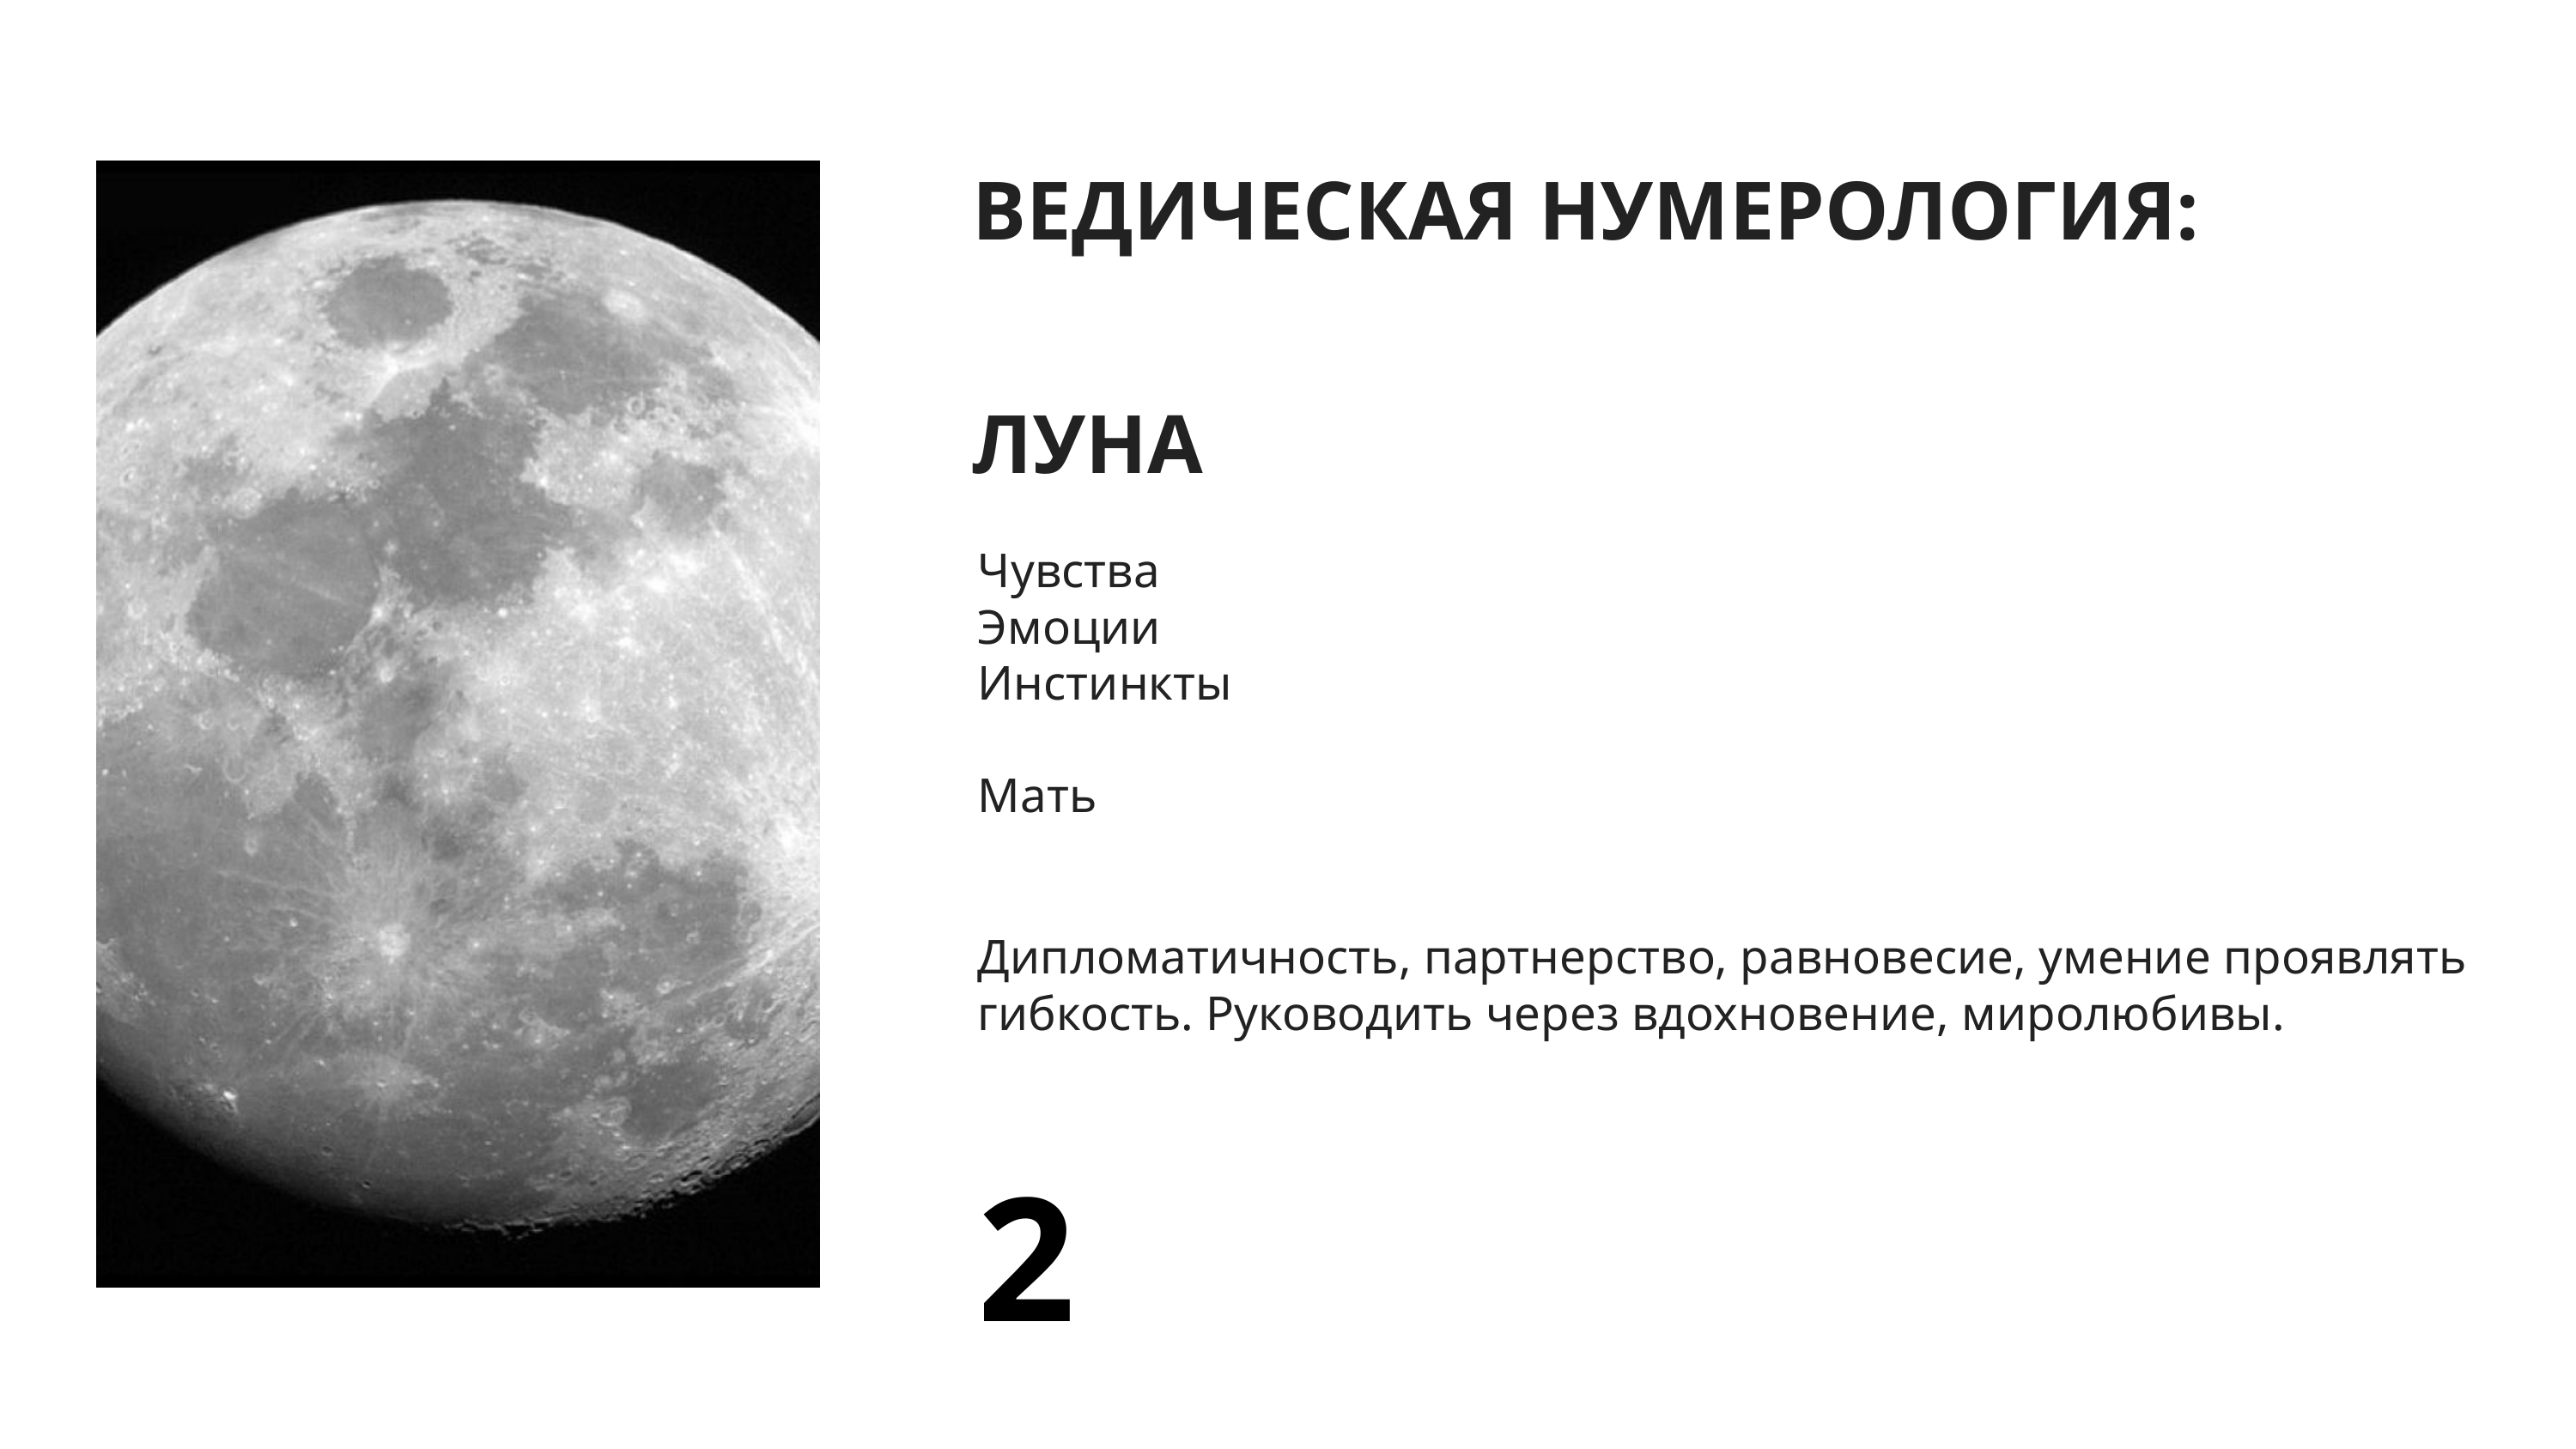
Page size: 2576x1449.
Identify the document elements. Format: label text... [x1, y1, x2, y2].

text_box 2 [978, 1098, 1080, 1356]
text_box Дипломатичность, партнерство, равновесие, умение проявлять гибкость. Руководить через вдохновение, миролюбивы. [977, 870, 2476, 1042]
text_box ВЕДИЧЕСКАЯ НУМЕРОЛОГИЯ: ЛУНА [972, 139, 2315, 534]
picture [96, 161, 820, 1288]
text_box Чувства Эмоции Инстинкты Мать [978, 540, 1239, 767]
